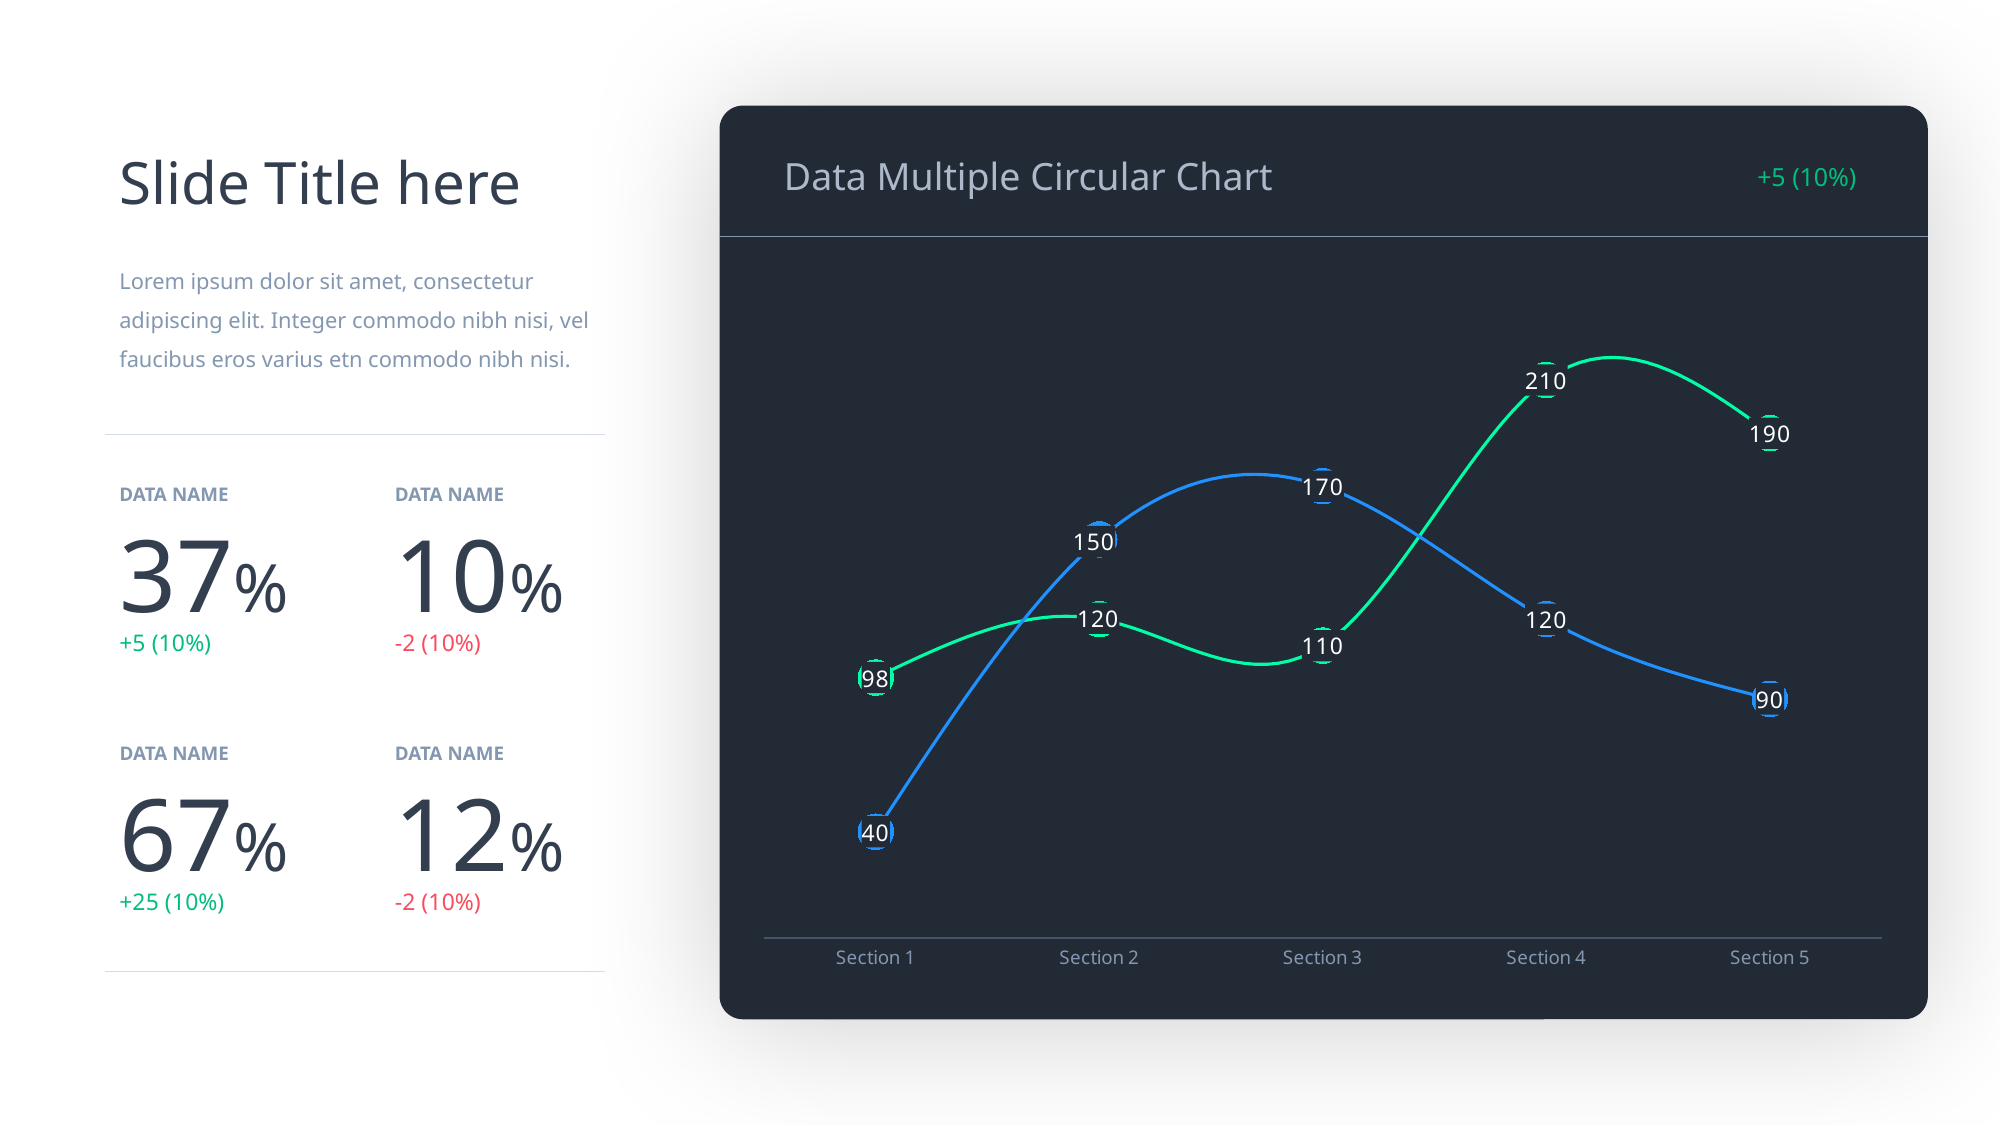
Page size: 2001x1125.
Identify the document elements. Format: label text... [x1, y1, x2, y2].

text_box Data Multiple Circular Chart [769, 145, 1877, 206]
text_box +5 (10%) [1742, 153, 1886, 199]
text_box [718, 104, 1929, 1021]
text_box Slide Title here [104, 139, 668, 224]
text_box Lorem ipsum dolor sit amet, consectetur adipiscing elit. Integer commodo nibh nisi, vel faucibus eros varius etn commodo nibh nisi. [104, 246, 606, 380]
chart [740, 259, 1905, 986]
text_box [104, 434, 606, 972]
